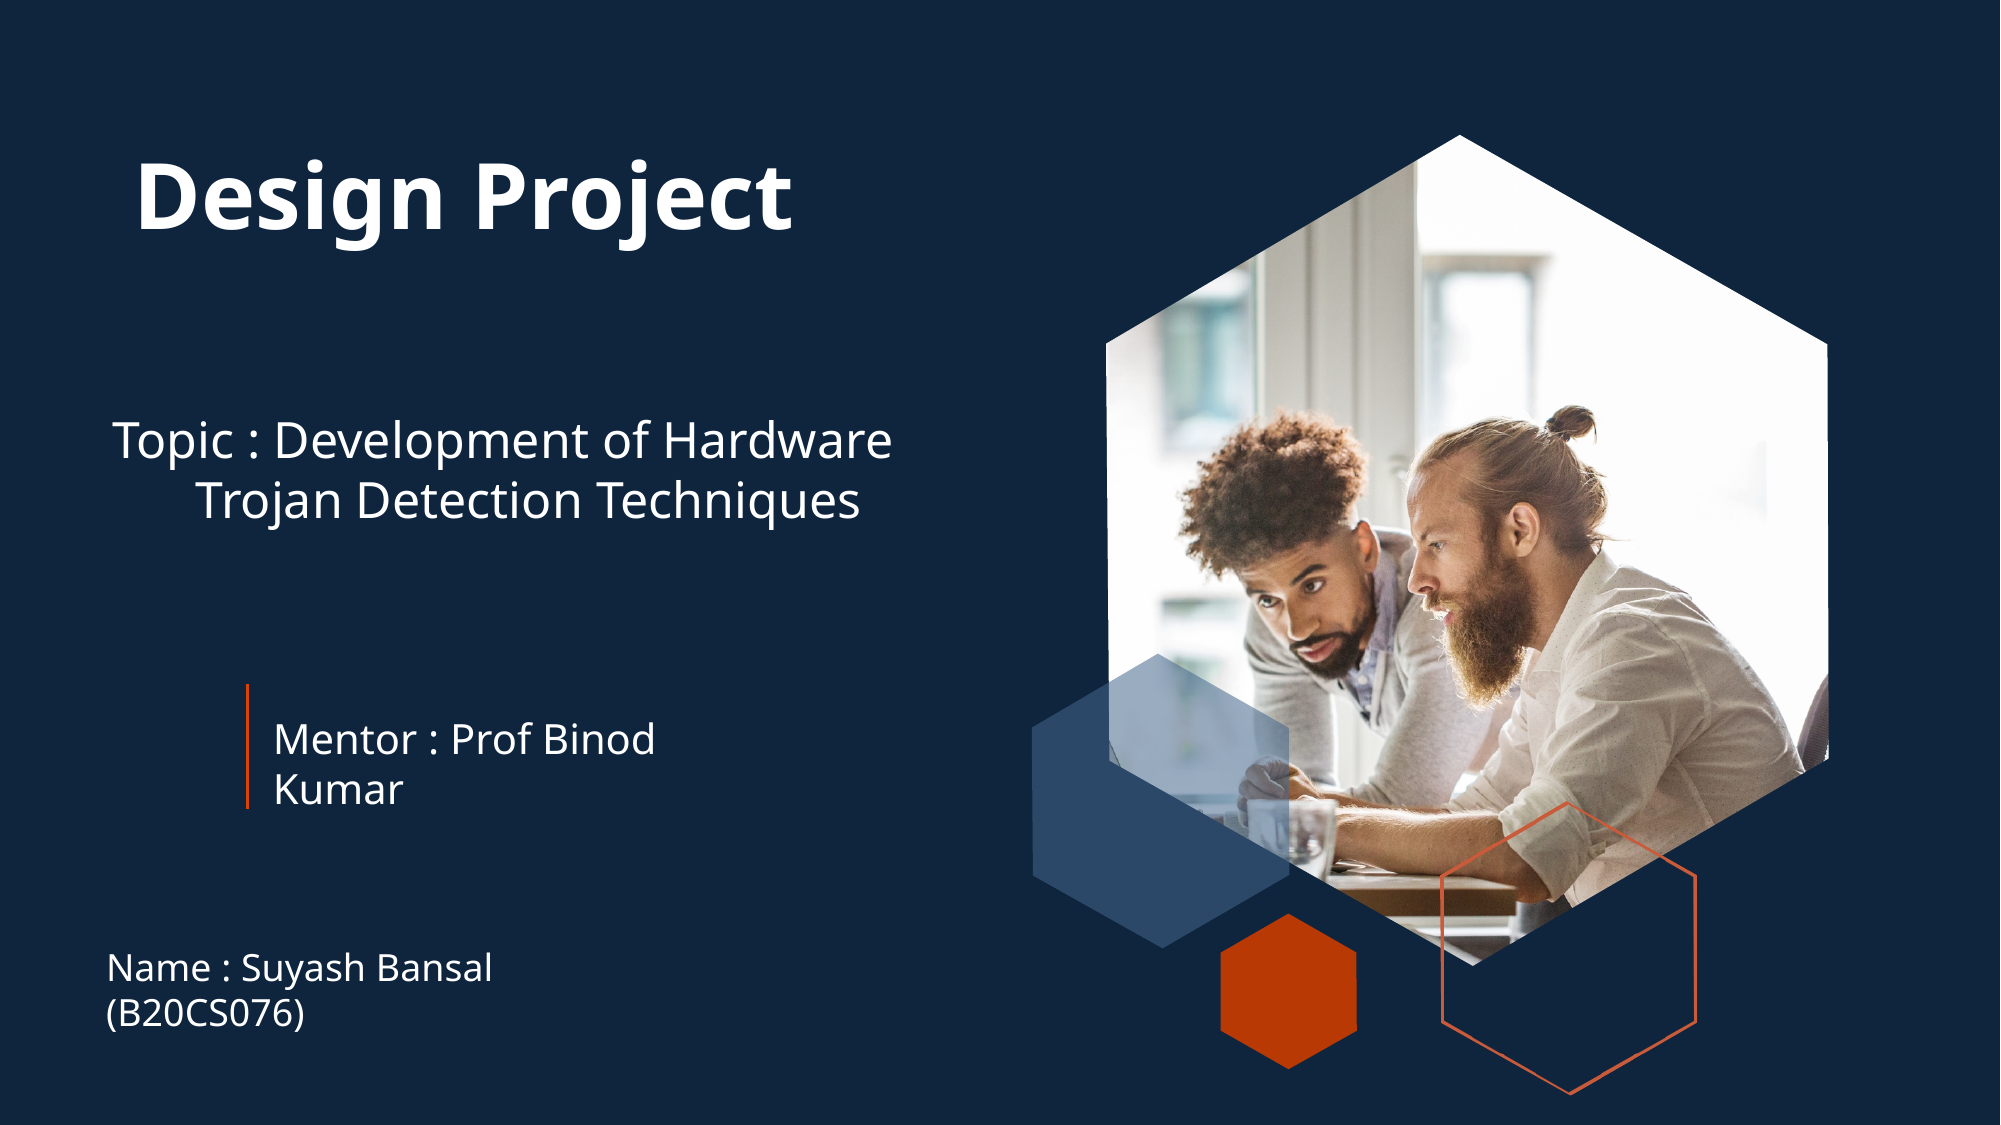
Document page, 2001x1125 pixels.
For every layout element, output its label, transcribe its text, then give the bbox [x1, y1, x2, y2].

title Design Project [118, 30, 982, 369]
list Name : Suyash Bansal (B20CS076) [91, 936, 718, 1062]
picture [1031, 134, 1829, 1096]
text_box Mentor : Prof Binod Kumar [257, 705, 764, 830]
text_box Topic : Development of Hardware Trojan Detection Techniques [91, 401, 967, 536]
